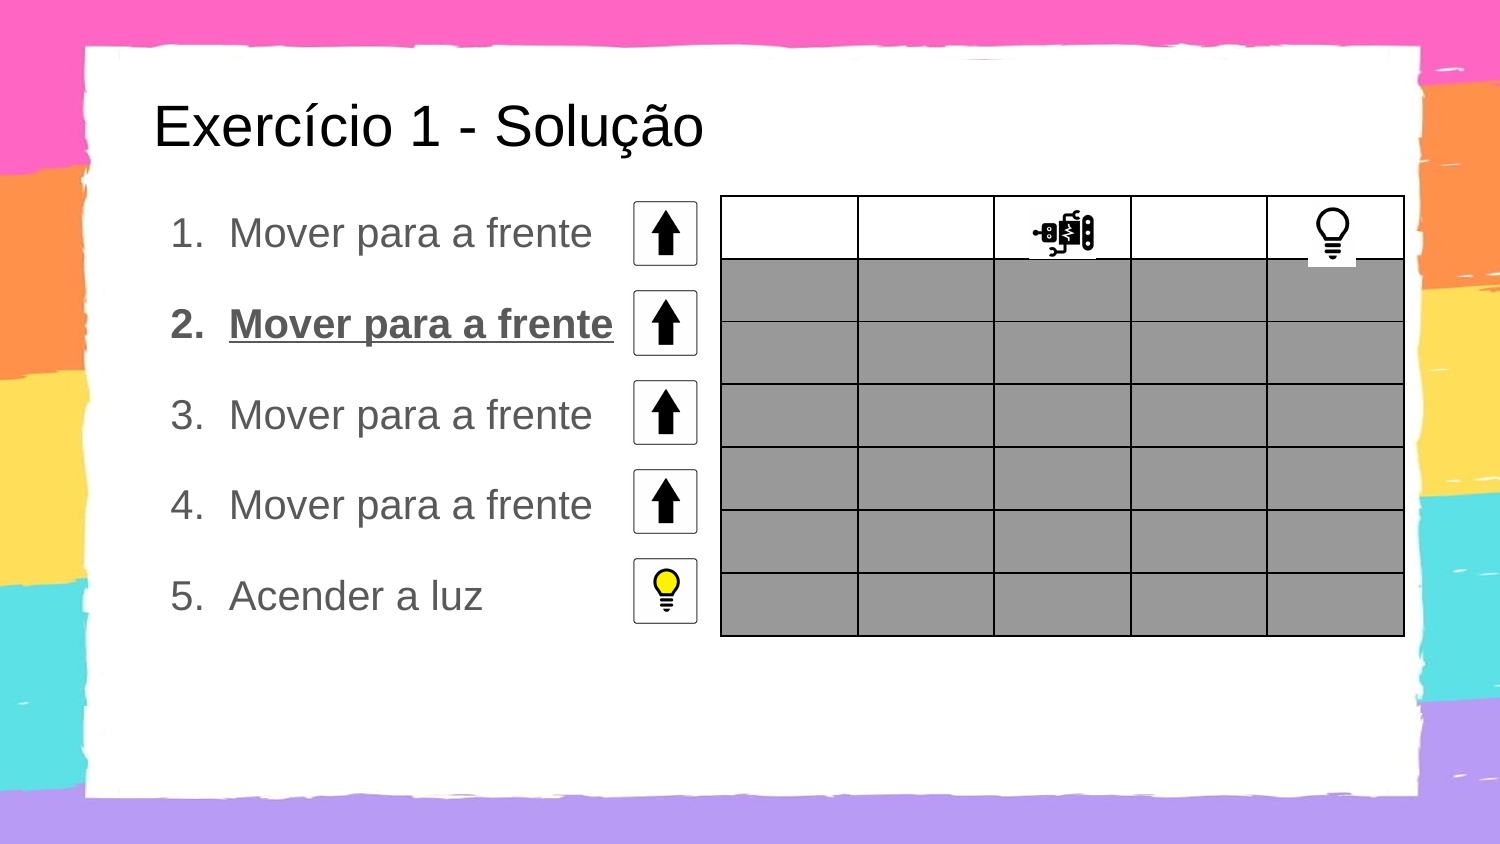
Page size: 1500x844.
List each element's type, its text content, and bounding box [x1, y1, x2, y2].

table_cell [1268, 574, 1403, 635]
table_cell [1132, 448, 1266, 509]
list Mover para a frente Mover para a frente Mover para a frente Mover para a frente Acender a luz [138, 183, 643, 636]
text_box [1029, 200, 1356, 267]
table_header [859, 197, 993, 258]
table_cell [1268, 260, 1403, 321]
table_cell [1268, 448, 1403, 509]
table_cell [859, 385, 993, 446]
table_cell [995, 448, 1130, 509]
table_cell [1132, 511, 1266, 572]
title Exercício 1 - Solução [138, 72, 728, 167]
table_cell [859, 260, 993, 321]
table_cell [1132, 574, 1266, 635]
table_cell [859, 511, 993, 572]
table_cell [1132, 385, 1266, 446]
table_cell [859, 322, 993, 383]
table_cell [722, 574, 857, 635]
table_cell [995, 574, 1130, 635]
table_cell [722, 385, 857, 446]
table_cell [995, 260, 1130, 321]
table_cell [722, 448, 857, 509]
table_cell [1268, 385, 1403, 446]
table_cell [995, 322, 1130, 383]
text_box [629, 198, 701, 627]
table_header [1268, 197, 1403, 258]
table_cell [1268, 511, 1403, 572]
table_cell [1132, 322, 1266, 383]
picture [0, 0, 1500, 844]
table_cell [1132, 274, 1266, 321]
table_cell [1268, 322, 1403, 383]
table_cell [995, 385, 1130, 446]
table_cell [722, 260, 857, 321]
table_cell [722, 322, 857, 383]
table_cell [722, 511, 857, 572]
table_cell [859, 574, 993, 635]
table_header [995, 197, 1130, 258]
table_header [722, 197, 857, 258]
table_cell [995, 511, 1130, 572]
table_cell [859, 448, 993, 509]
